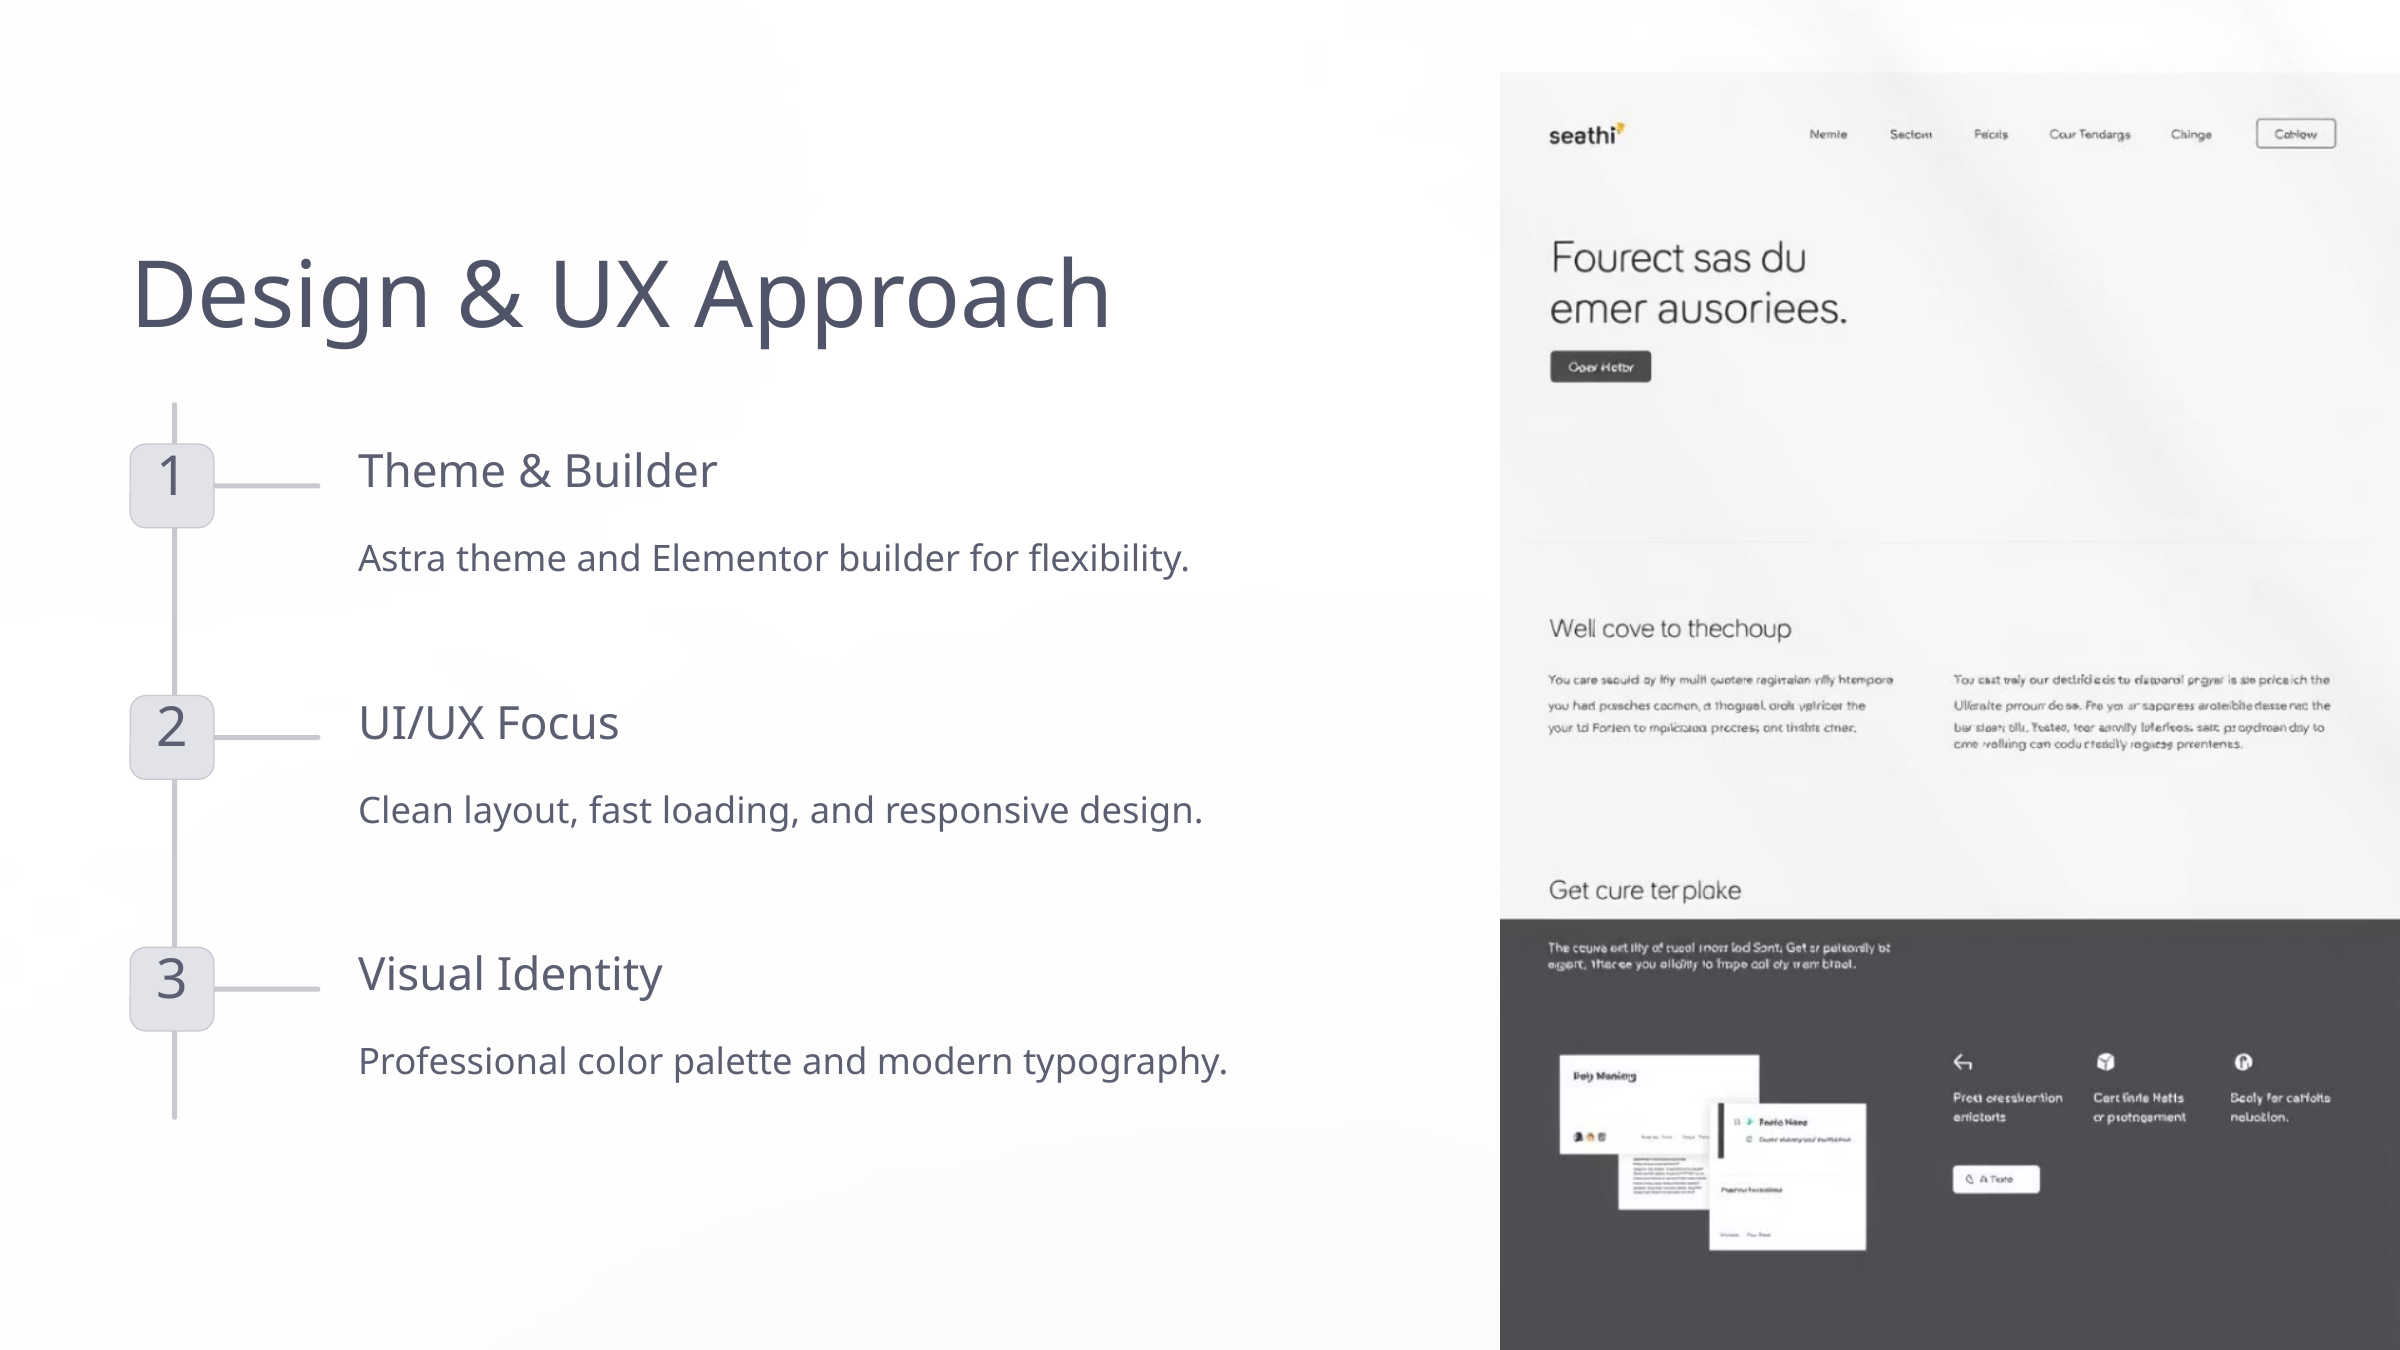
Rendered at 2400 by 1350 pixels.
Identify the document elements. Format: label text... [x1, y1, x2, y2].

text_box [130, 443, 214, 528]
text_box UI/UX Focus [358, 691, 824, 750]
text_box Professional color palette and modern typography. [358, 1023, 1370, 1083]
text_box Visual Identity [358, 942, 824, 1001]
text_box 2 [144, 702, 200, 773]
text_box Astra theme and Elementor builder for flexibility. [358, 519, 1370, 580]
text_box Clean layout, fast loading, and responsive design. [358, 771, 1370, 831]
text_box Design & UX Approach [130, 230, 1127, 347]
text_box Theme & Builder [358, 439, 824, 498]
text_box 1 [144, 451, 200, 521]
picture [1499, 0, 2400, 1350]
text_box [172, 1031, 178, 1120]
text_box [214, 986, 321, 992]
text_box [172, 528, 178, 695]
text_box [214, 735, 321, 741]
text_box [214, 483, 321, 489]
text_box [172, 402, 178, 444]
text_box [172, 780, 178, 947]
text_box [130, 695, 214, 780]
text_box [130, 947, 214, 1031]
text_box 3 [144, 954, 200, 1024]
